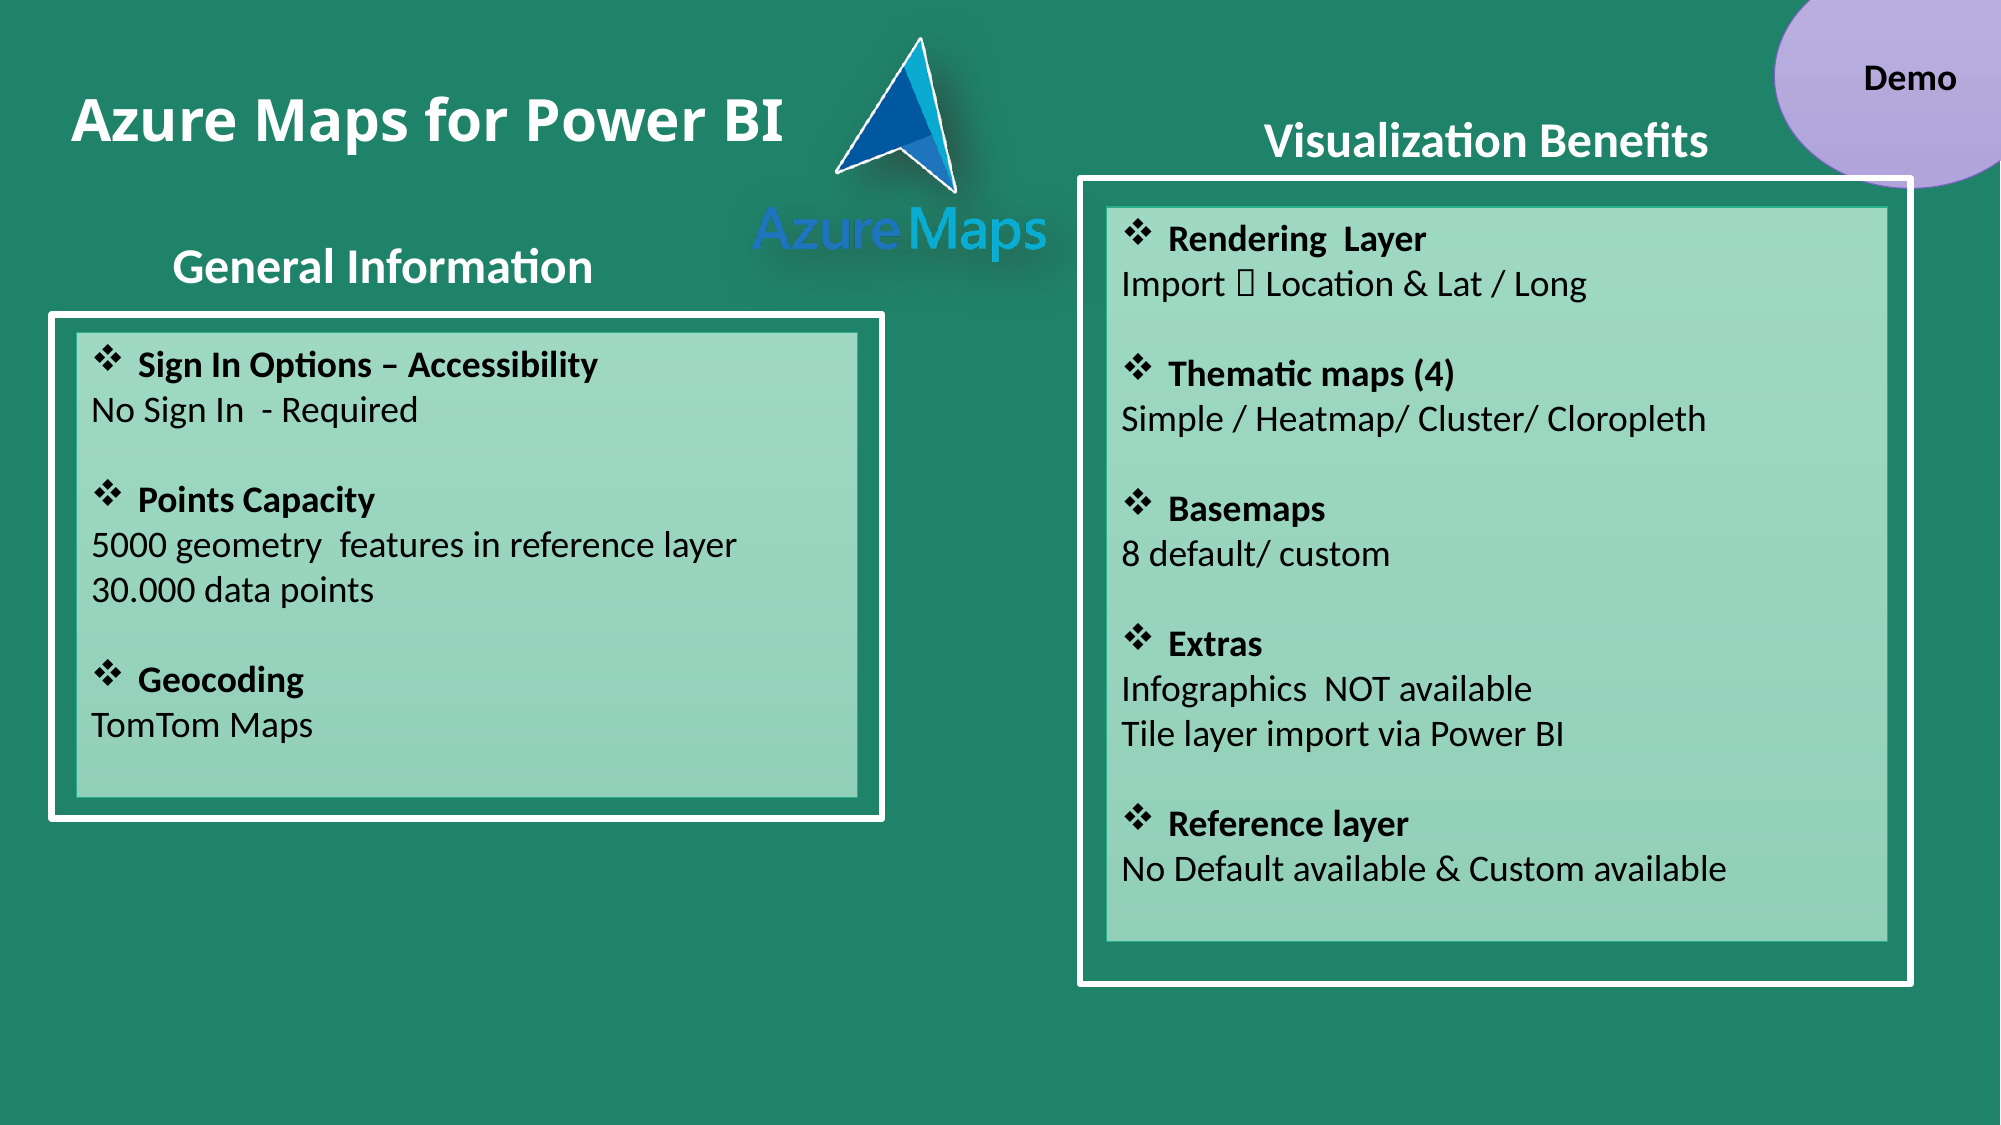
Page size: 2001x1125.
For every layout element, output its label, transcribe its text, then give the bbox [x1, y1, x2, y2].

text_box Demo [1773, 0, 2000, 189]
text_box General Information [157, 226, 609, 302]
picture [684, 37, 1113, 262]
text_box Visualization Benefits [1248, 99, 1724, 175]
text_box Azure Maps for Power BI [56, 75, 668, 206]
text_box [1080, 178, 1911, 984]
text_box [51, 314, 883, 819]
